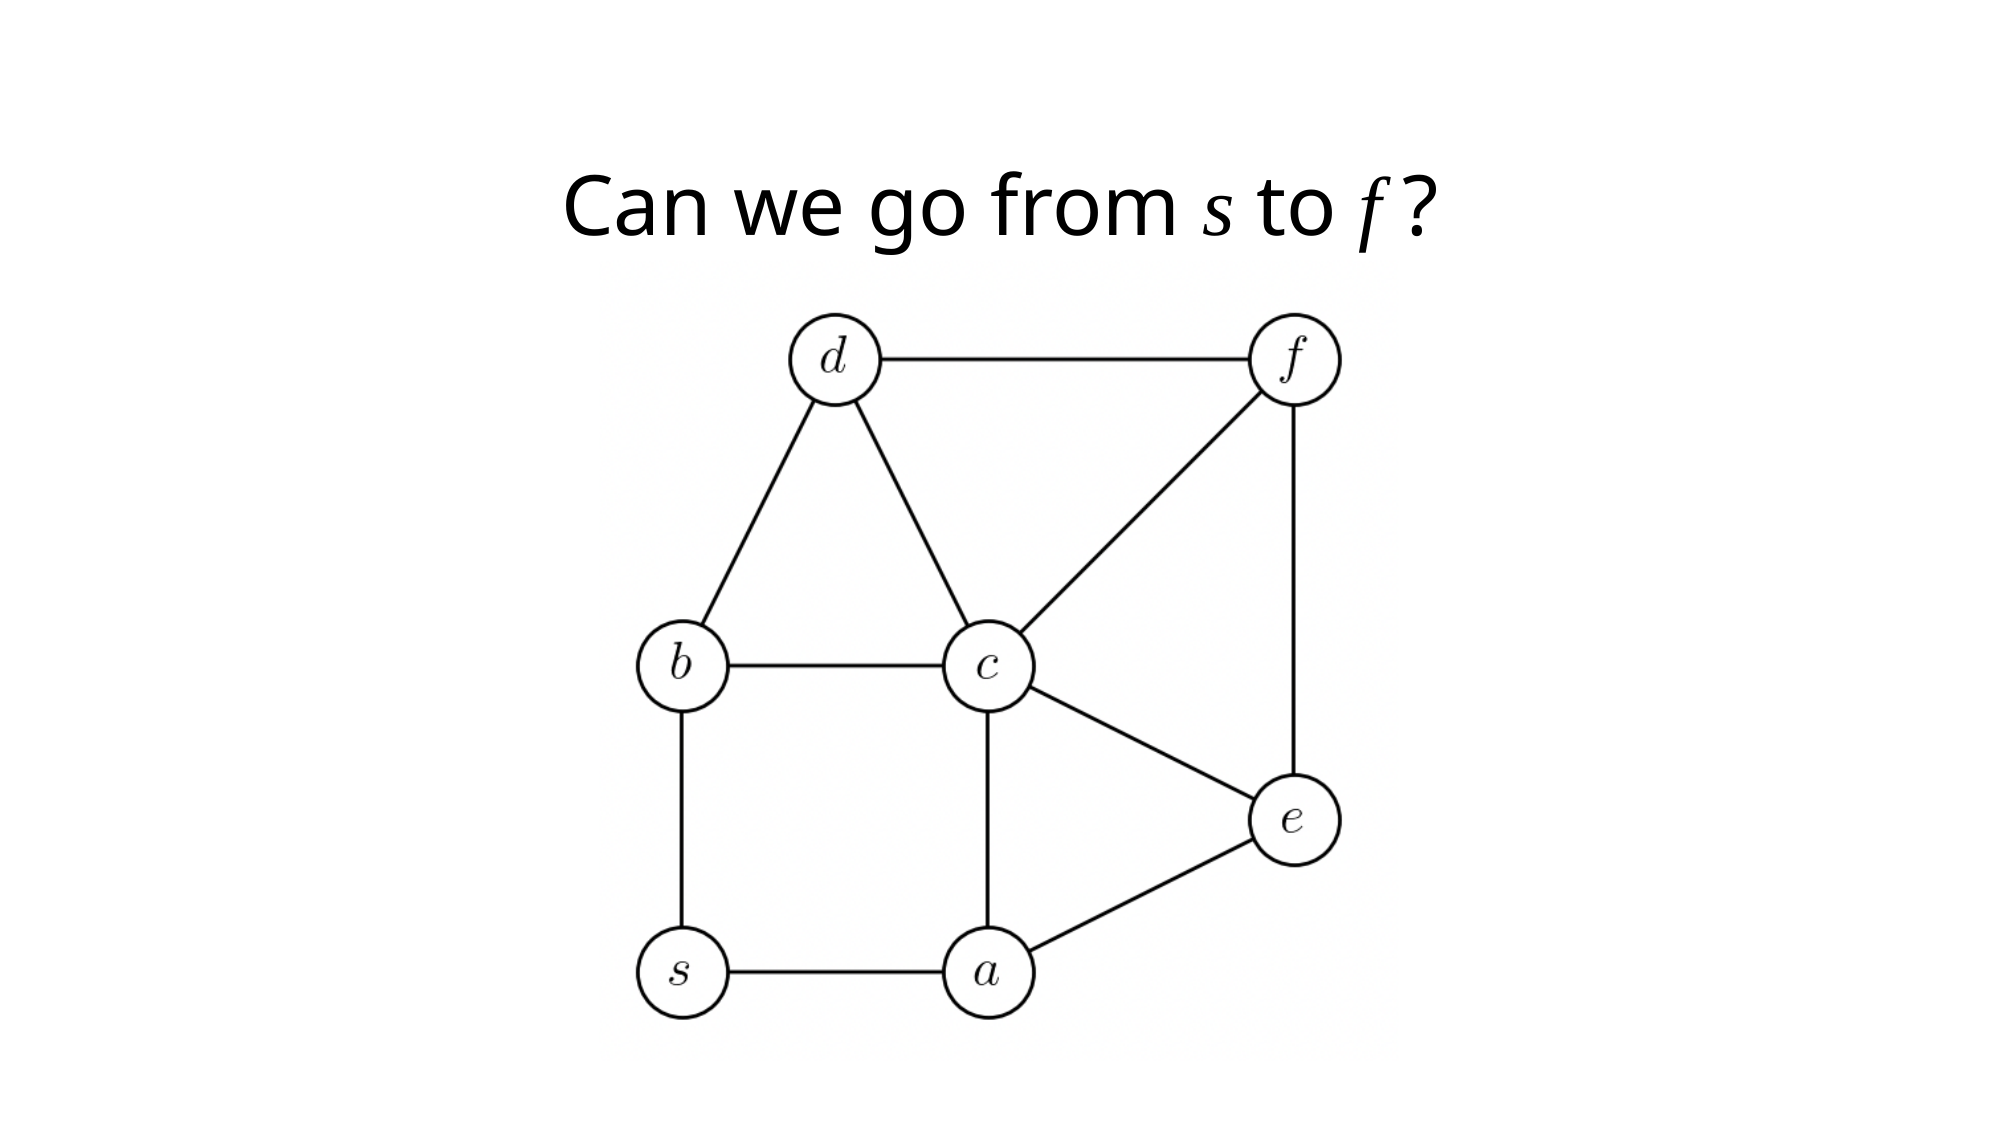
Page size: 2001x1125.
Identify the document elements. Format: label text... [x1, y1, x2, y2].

title Can we go from s to f ? [304, 0, 1696, 261]
picture [598, 260, 1400, 1061]
